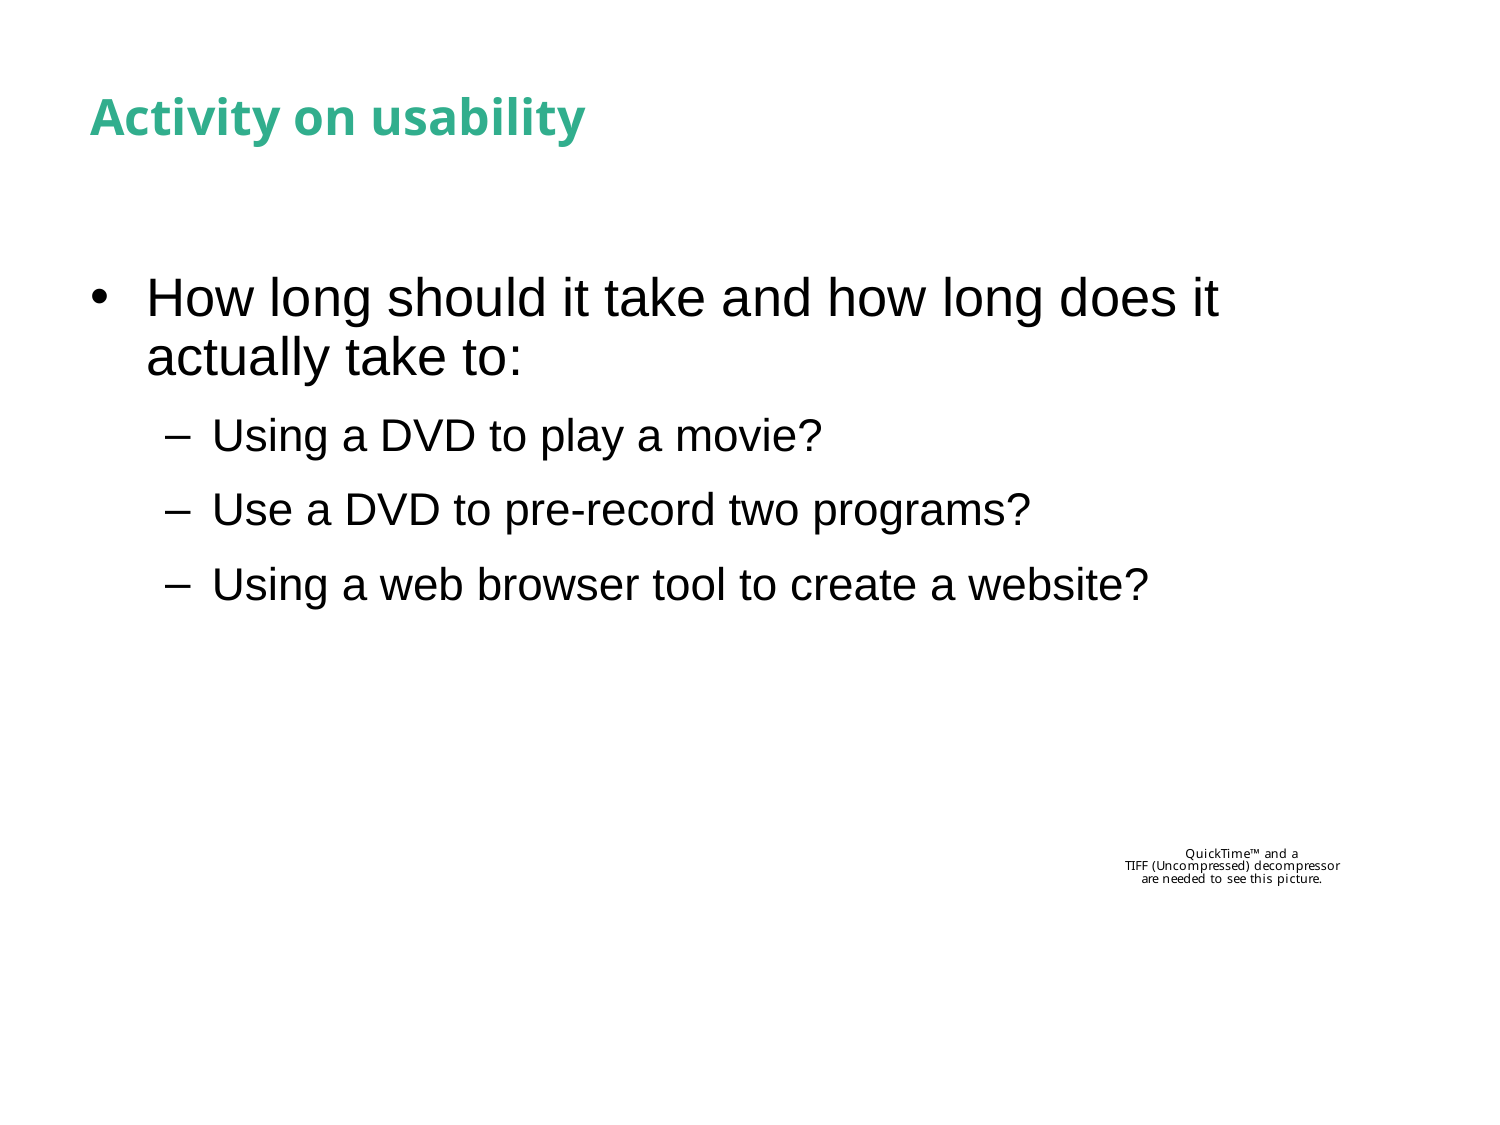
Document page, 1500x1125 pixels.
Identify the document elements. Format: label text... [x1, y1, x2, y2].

list How long should it take and how long does it actually take to: Using a DVD to play a movie? Use a DVD to pre-record two programs? Using a web browser tool to create a website? [75, 262, 1425, 1005]
picture [1124, 774, 1367, 969]
title Activity on usability [75, 45, 1425, 187]
